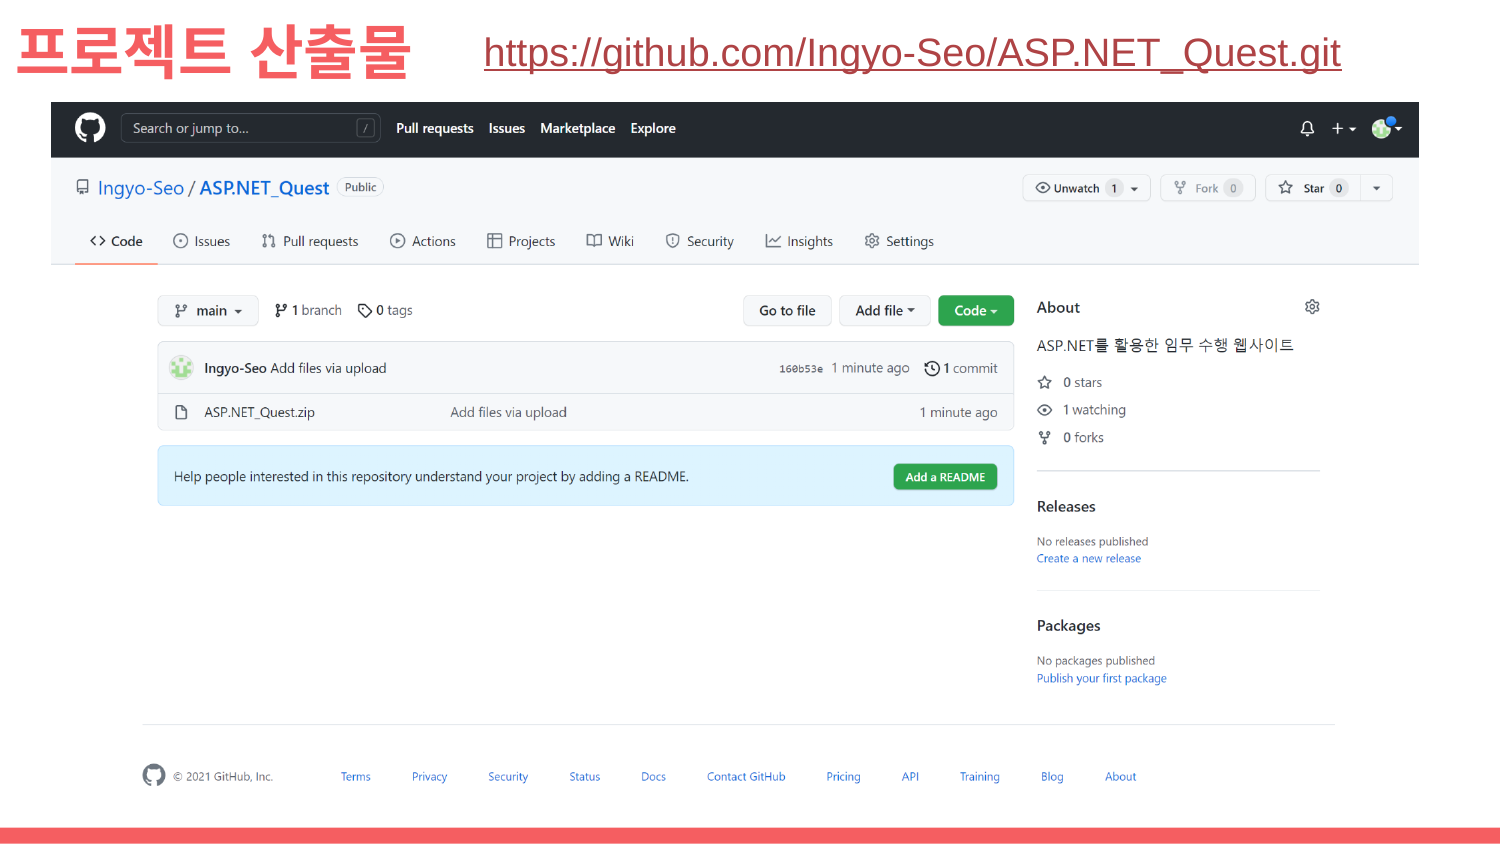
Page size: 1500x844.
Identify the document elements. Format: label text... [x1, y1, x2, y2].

picture [50, 102, 1419, 794]
text_box https://github.com/Ingyo-Seo/ASP.NET_Quest.git [468, 12, 1380, 90]
title 프로젝트 산출물 [0, 0, 465, 103]
